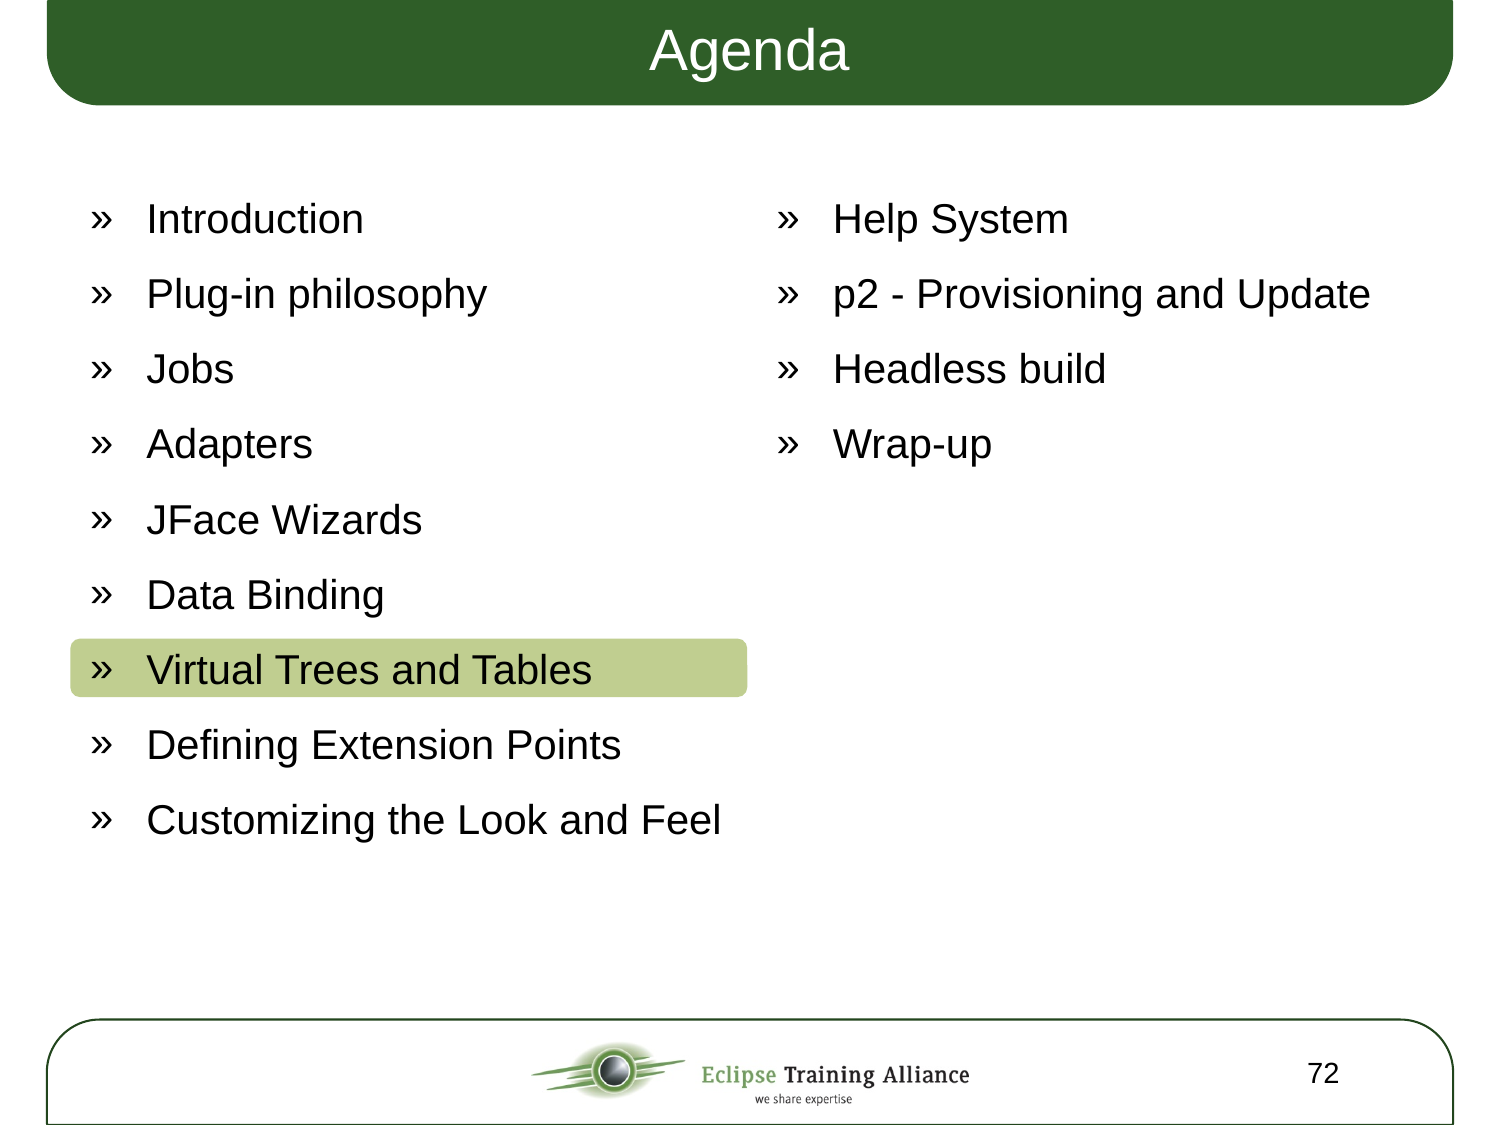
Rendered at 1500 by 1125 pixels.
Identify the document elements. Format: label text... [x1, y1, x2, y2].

list Help System p2 - Provisioning and Update Headless build Wrap-up [761, 184, 1425, 997]
text_box [738, 636, 750, 700]
slide_number 72 [1235, 1042, 1412, 1103]
picture [531, 1038, 969, 1106]
text_box [68, 637, 75, 698]
title Agenda [82, 0, 1418, 94]
list Introduction Plug-in philosophy Jobs Adapters JFace Wizards Data Binding Virtual Trees and Tables Defining Extension Points Customizing the Look and Feel [75, 184, 738, 1000]
